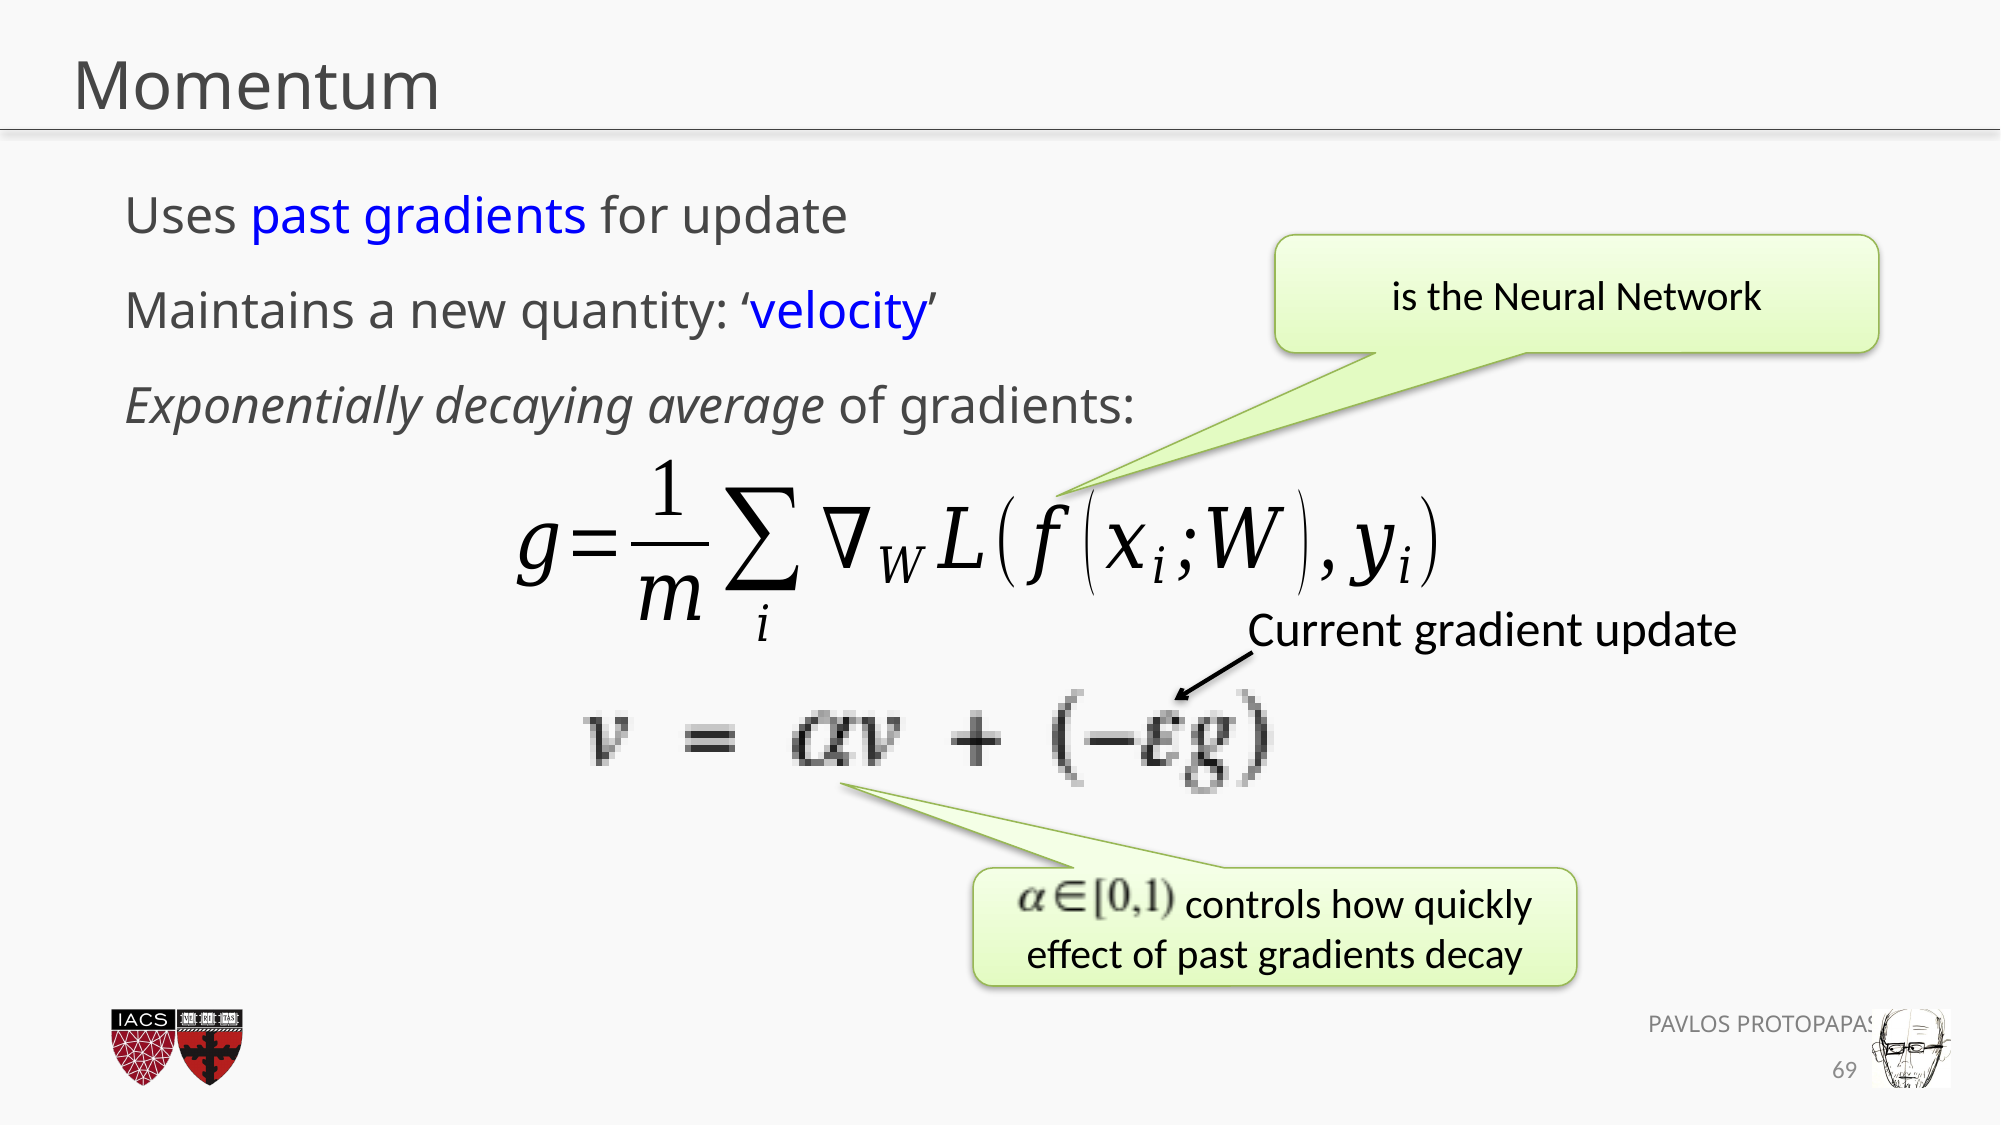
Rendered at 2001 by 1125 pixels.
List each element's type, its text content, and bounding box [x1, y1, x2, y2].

picture [109, 1009, 243, 1086]
text_box controls how quickly effect of past gradients decay [912, 810, 1578, 987]
picture [1872, 1009, 1951, 1088]
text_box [571, 669, 1276, 803]
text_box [1174, 651, 1253, 668]
title Momentum [57, 35, 1943, 162]
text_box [1013, 870, 1179, 928]
text_box Current gradient update [1233, 589, 1753, 665]
slide_number 69 [1405, 1038, 1873, 1099]
list Uses past gradients for update Maintains a new quantity: ‘velocity’ Exponentially decaying average of gradients: [109, 176, 1836, 949]
